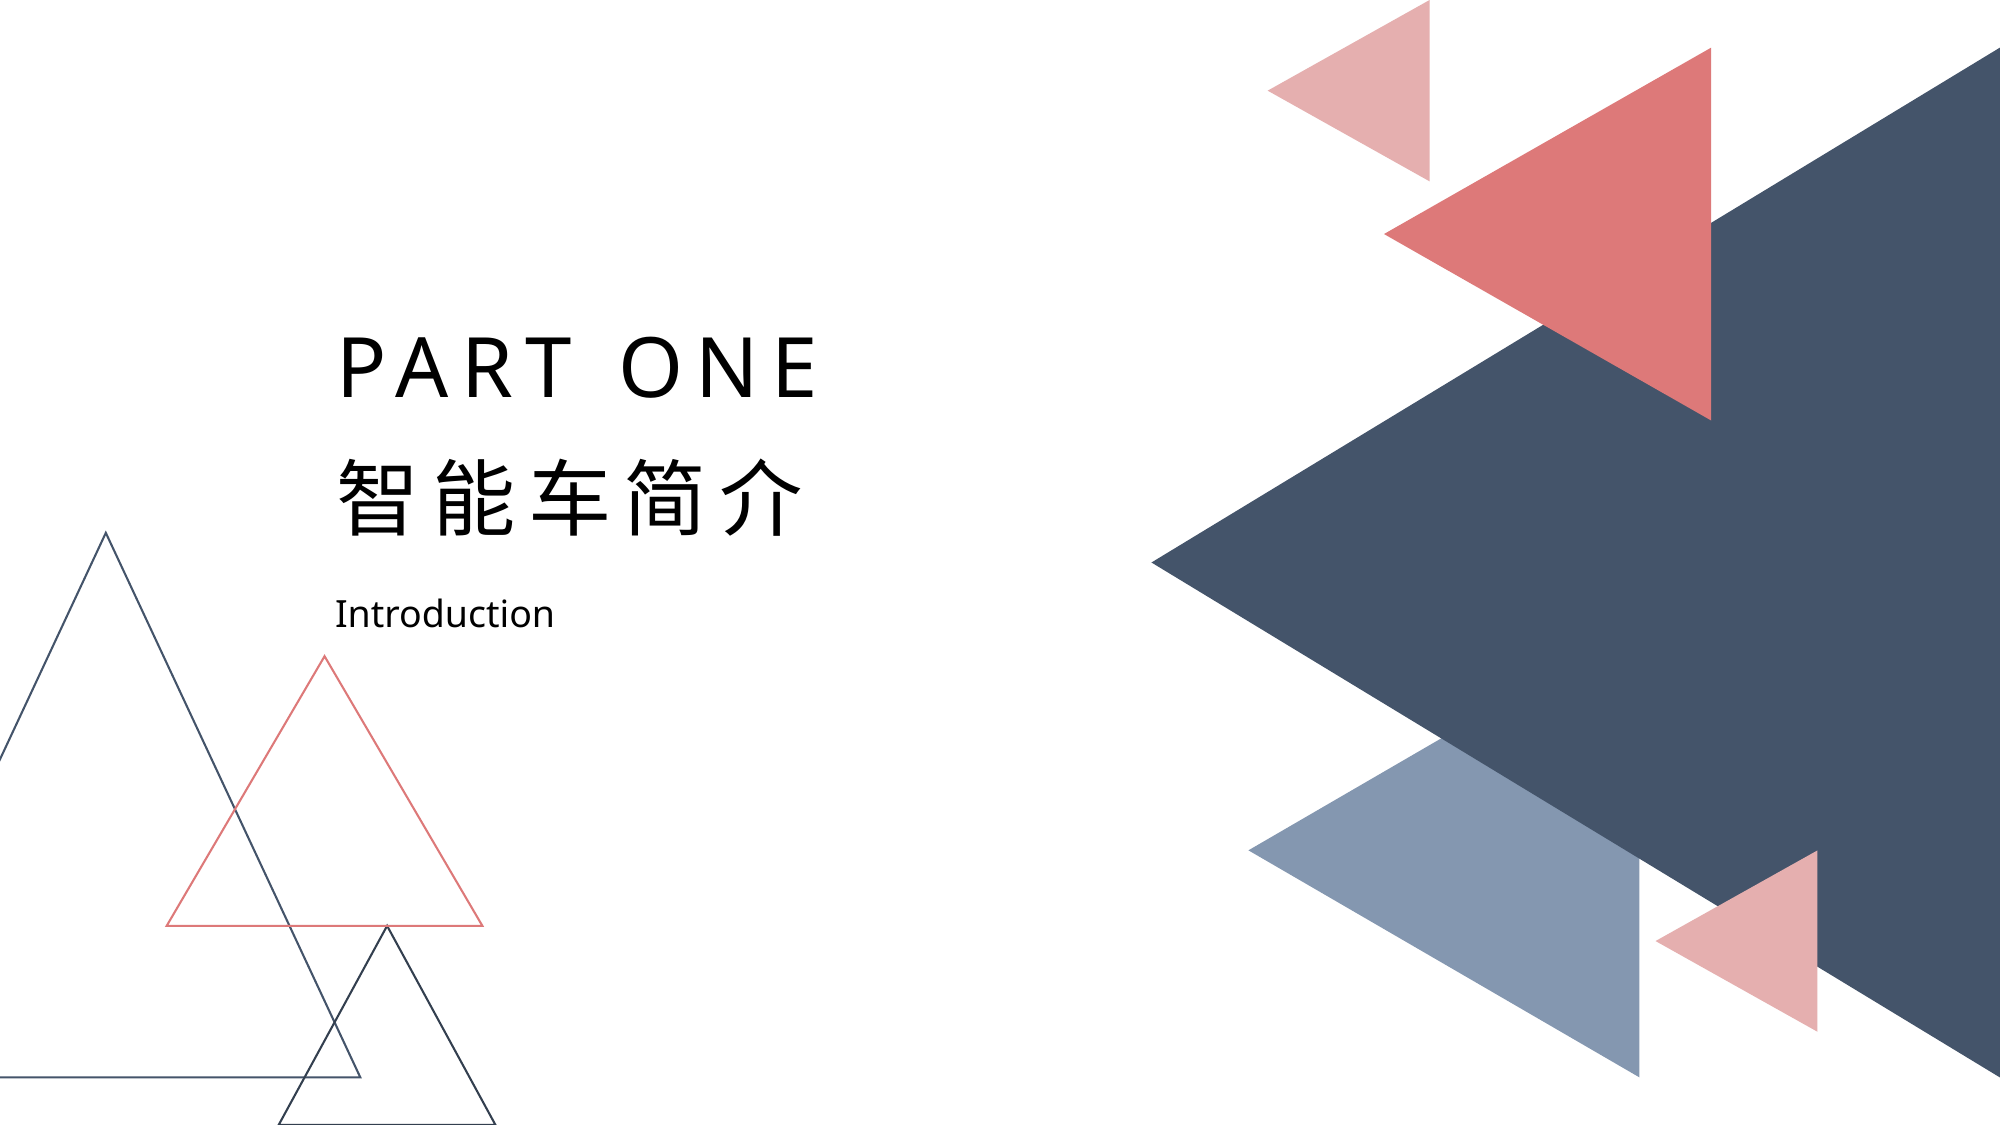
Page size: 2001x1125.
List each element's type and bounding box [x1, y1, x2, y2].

text_box [0, 0, 2000, 1125]
